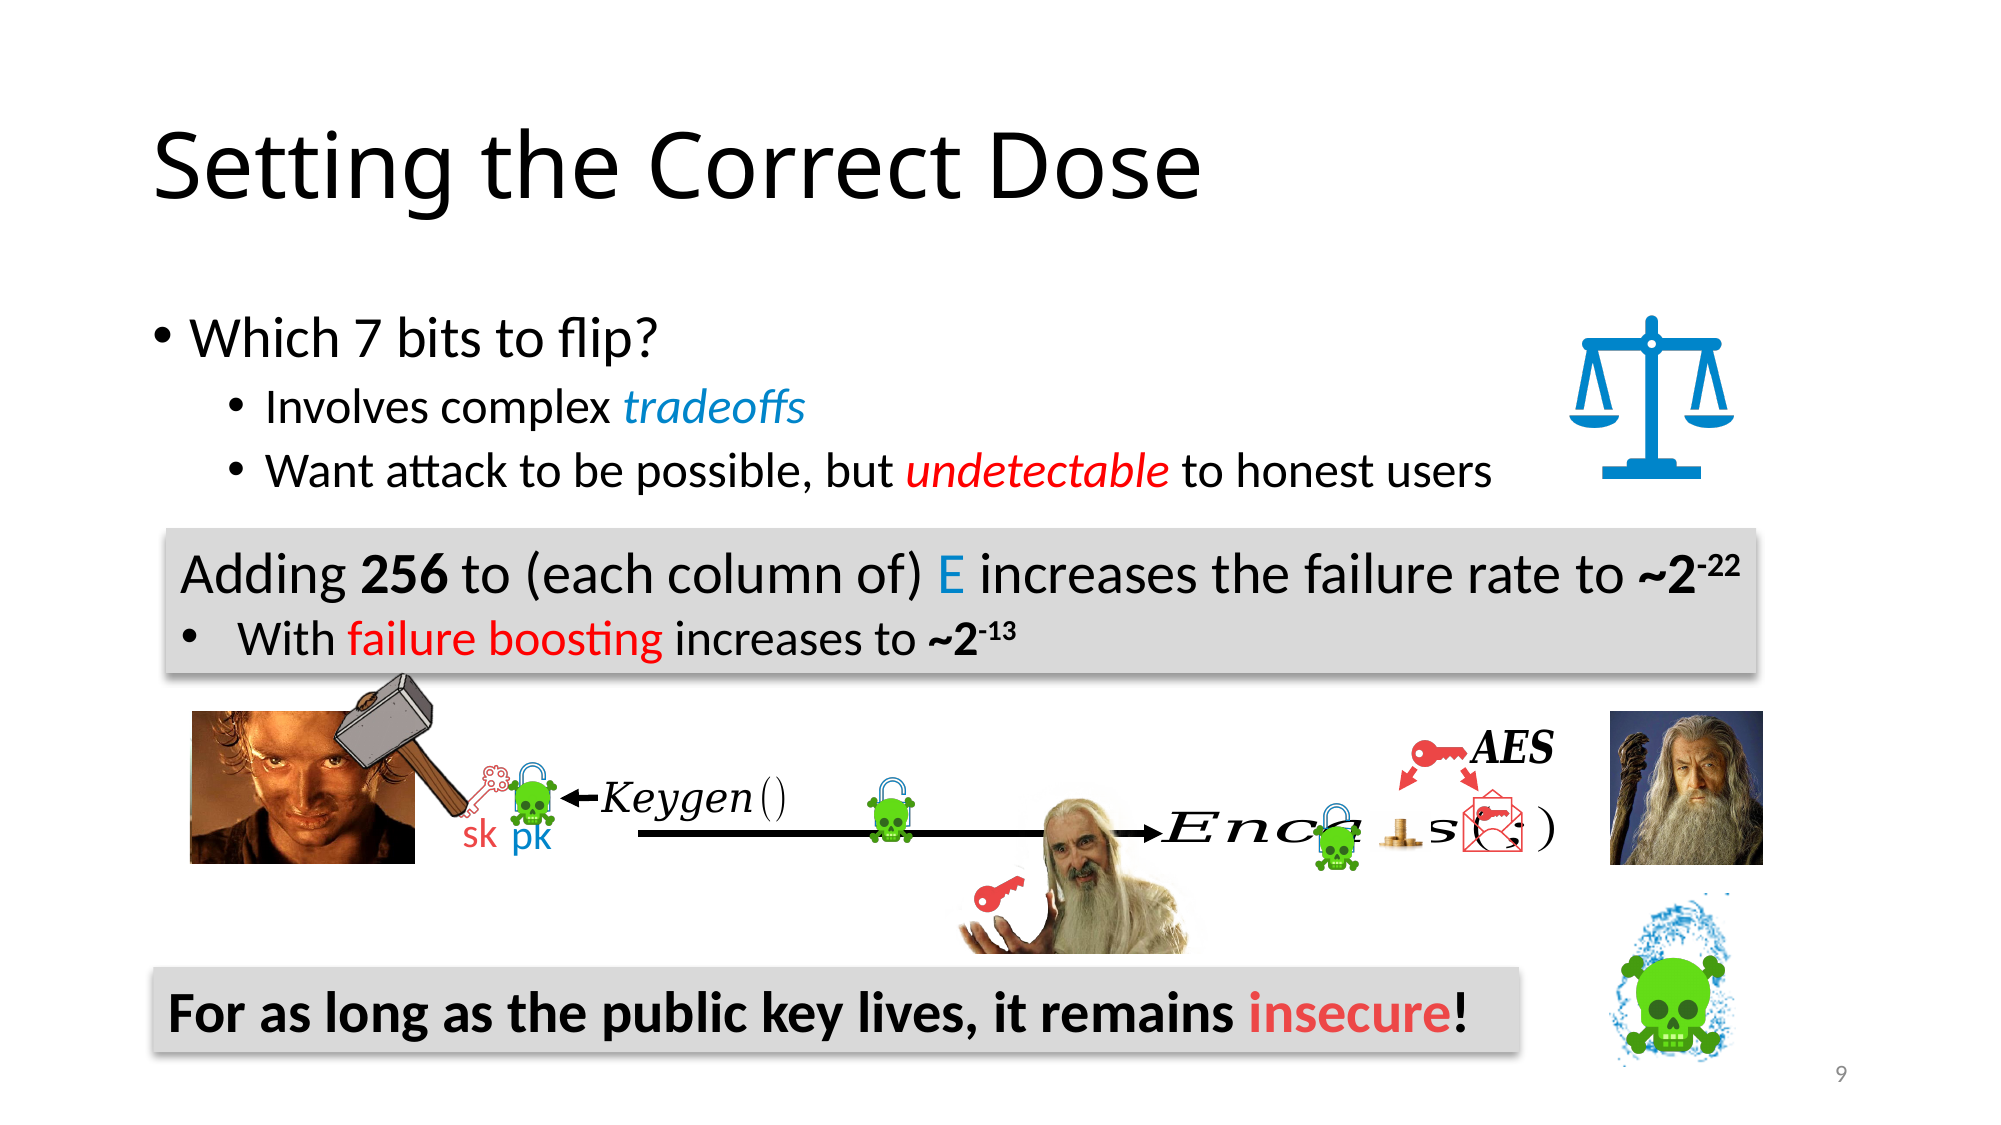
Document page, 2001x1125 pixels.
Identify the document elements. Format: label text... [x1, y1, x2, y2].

picture [867, 797, 915, 843]
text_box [1589, 893, 1763, 1067]
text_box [1398, 767, 1415, 791]
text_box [638, 772, 1163, 834]
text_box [1462, 769, 1479, 792]
picture [945, 659, 1763, 954]
text_box For as long as the public key lives, it remains insecure! [153, 967, 1519, 1053]
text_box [495, 757, 568, 867]
title Setting the Correct Dose [137, 59, 1187, 278]
text_box Adding 256 to (each column of) E increases the failure rate to ~2-22 With failure boosting increases to ~2-13 [166, 528, 1757, 673]
list Which 7 bits to flip? Involves complex tradeoffs Want attack to be possible, but undetectable to honest users [137, 299, 1863, 1074]
picture [508, 780, 557, 826]
slide_number 9 [1412, 1042, 1863, 1103]
picture [189, 657, 505, 864]
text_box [1462, 788, 1523, 852]
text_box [446, 761, 495, 865]
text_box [938, 562, 1041, 623]
picture [1187, 48, 1914, 495]
